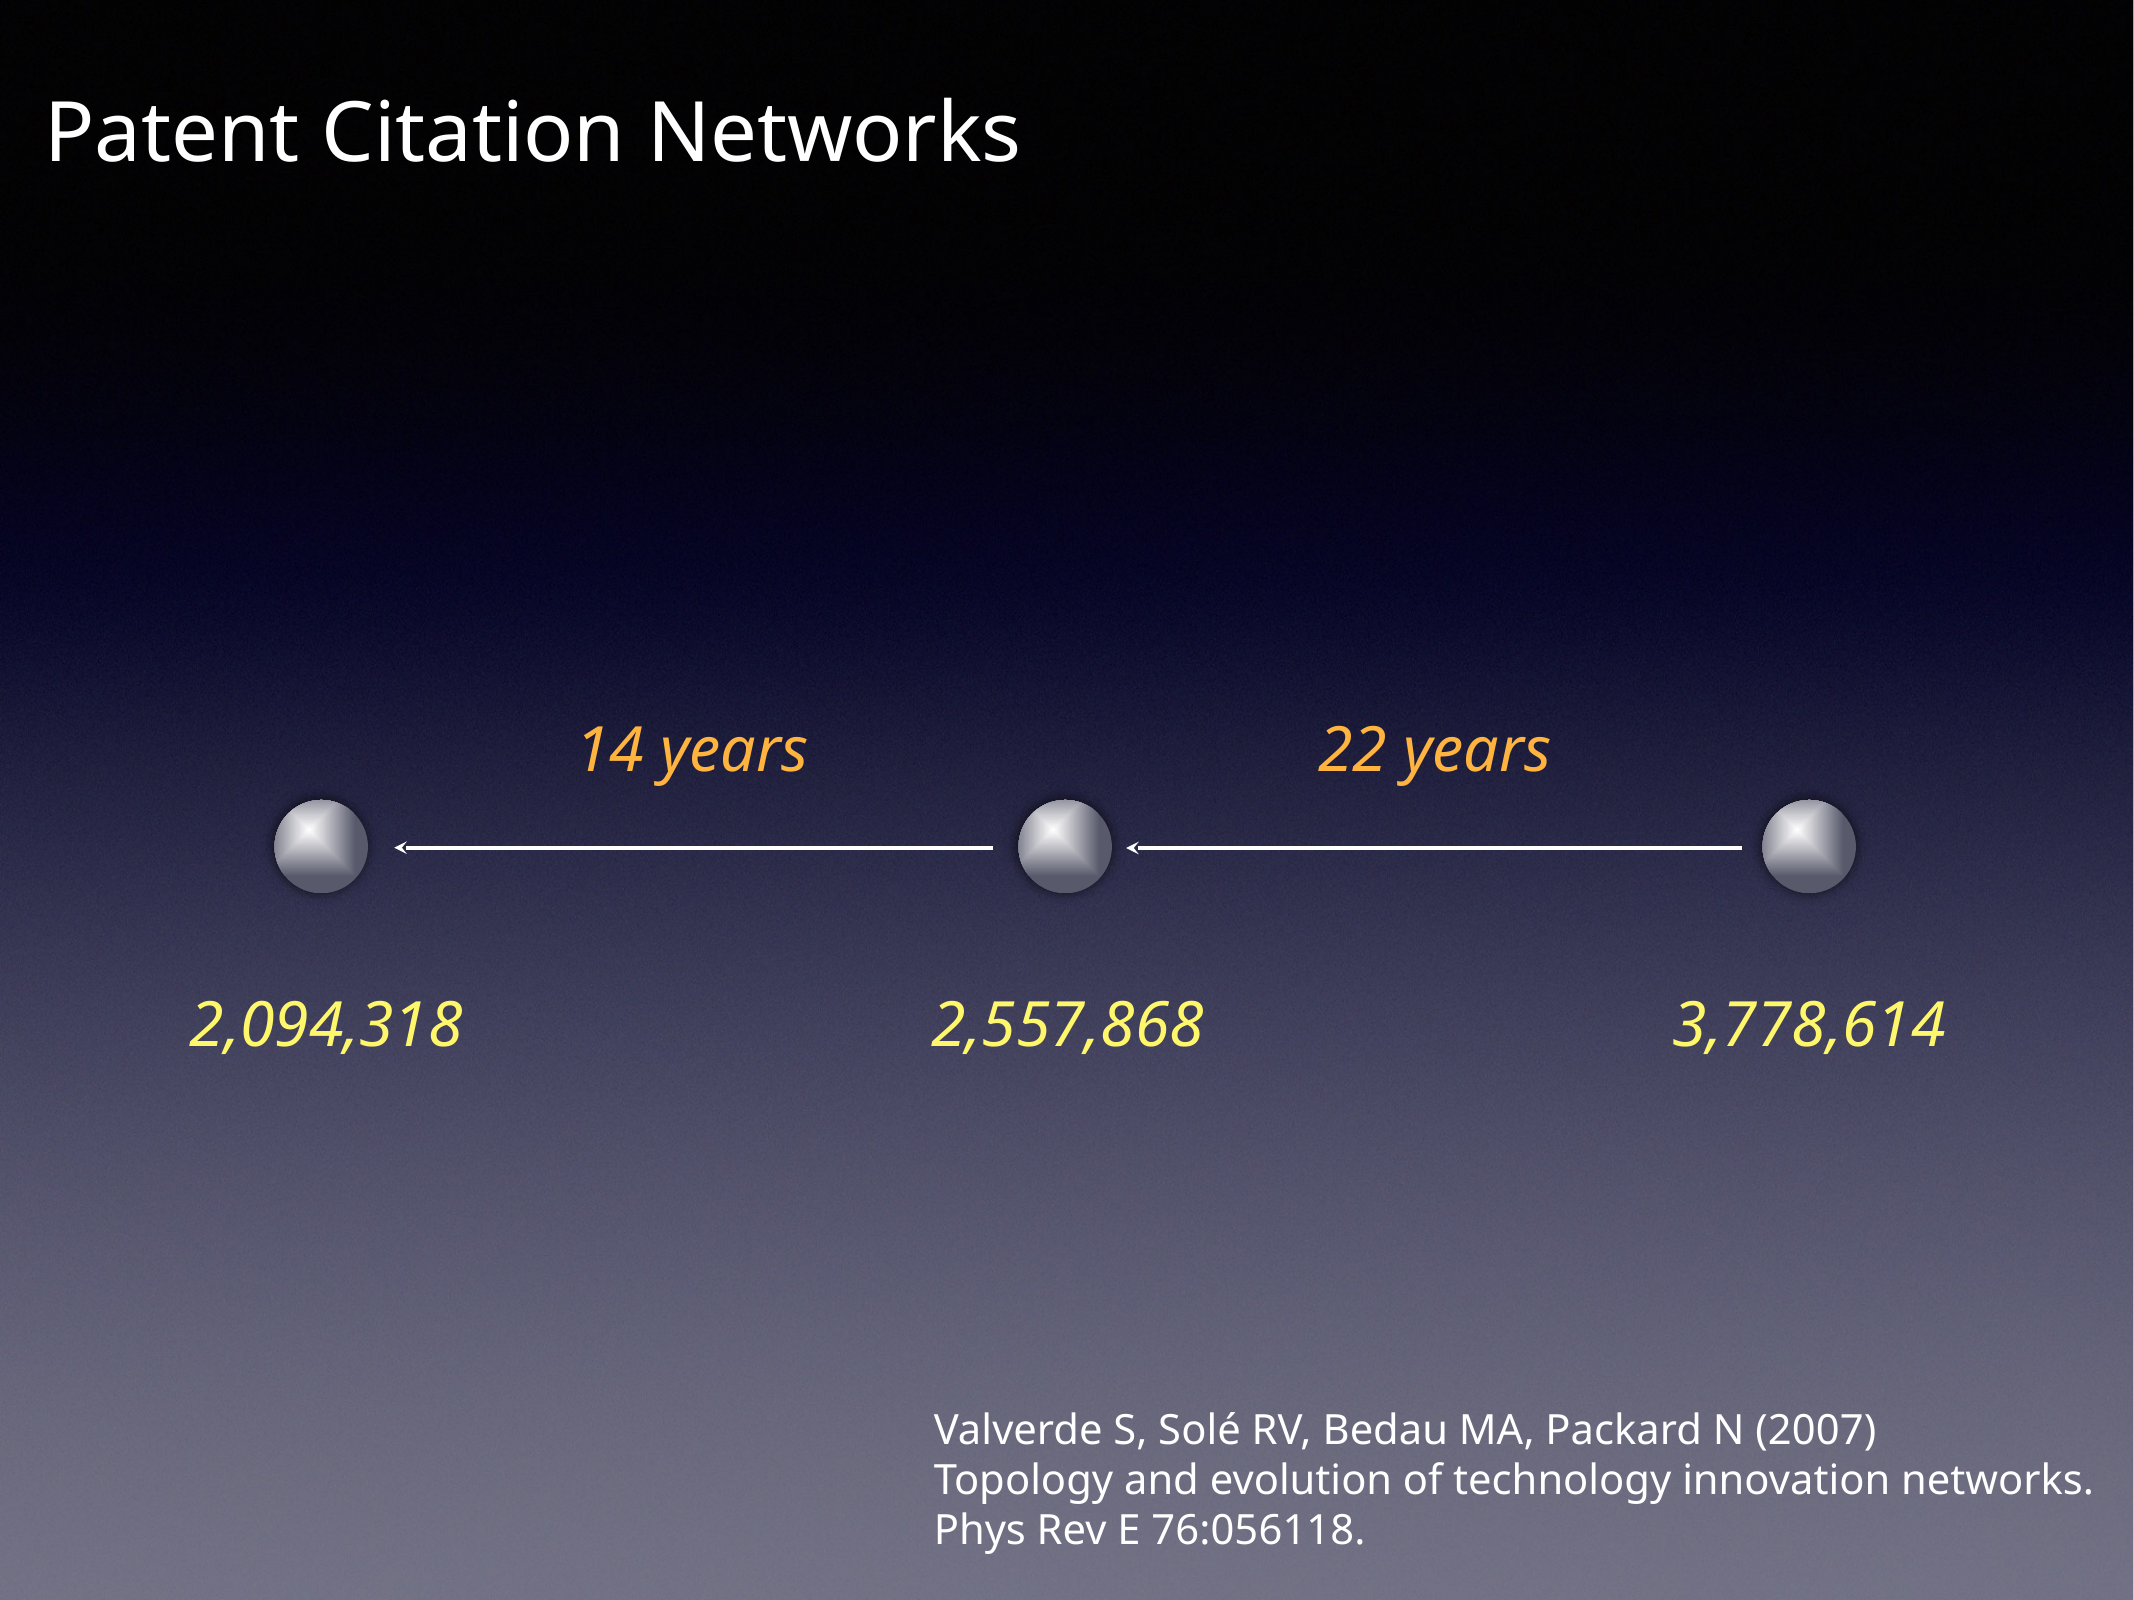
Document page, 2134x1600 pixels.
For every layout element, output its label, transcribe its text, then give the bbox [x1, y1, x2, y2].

text_box [274, 799, 368, 894]
text_box 22 years [1310, 701, 1560, 792]
picture [0, 0, 2134, 1600]
text_box 2,557,868 [919, 975, 1216, 1067]
text_box 2,094,318 [178, 975, 475, 1067]
text_box Patent Citation Networks [36, 70, 2096, 186]
text_box [1018, 799, 1112, 894]
text_box 14 years [567, 701, 817, 792]
text_box [394, 841, 407, 854]
text_box 3,778,614 [1661, 975, 1958, 1067]
text_box [1126, 841, 1139, 855]
text_box [1762, 799, 1856, 894]
text_box Valverde S, Solé RV, Bedau MA, Packard N (2007) Topology and evolution of technology innovation networks. Phys Rev E 76:056118. [925, 1394, 2114, 1562]
